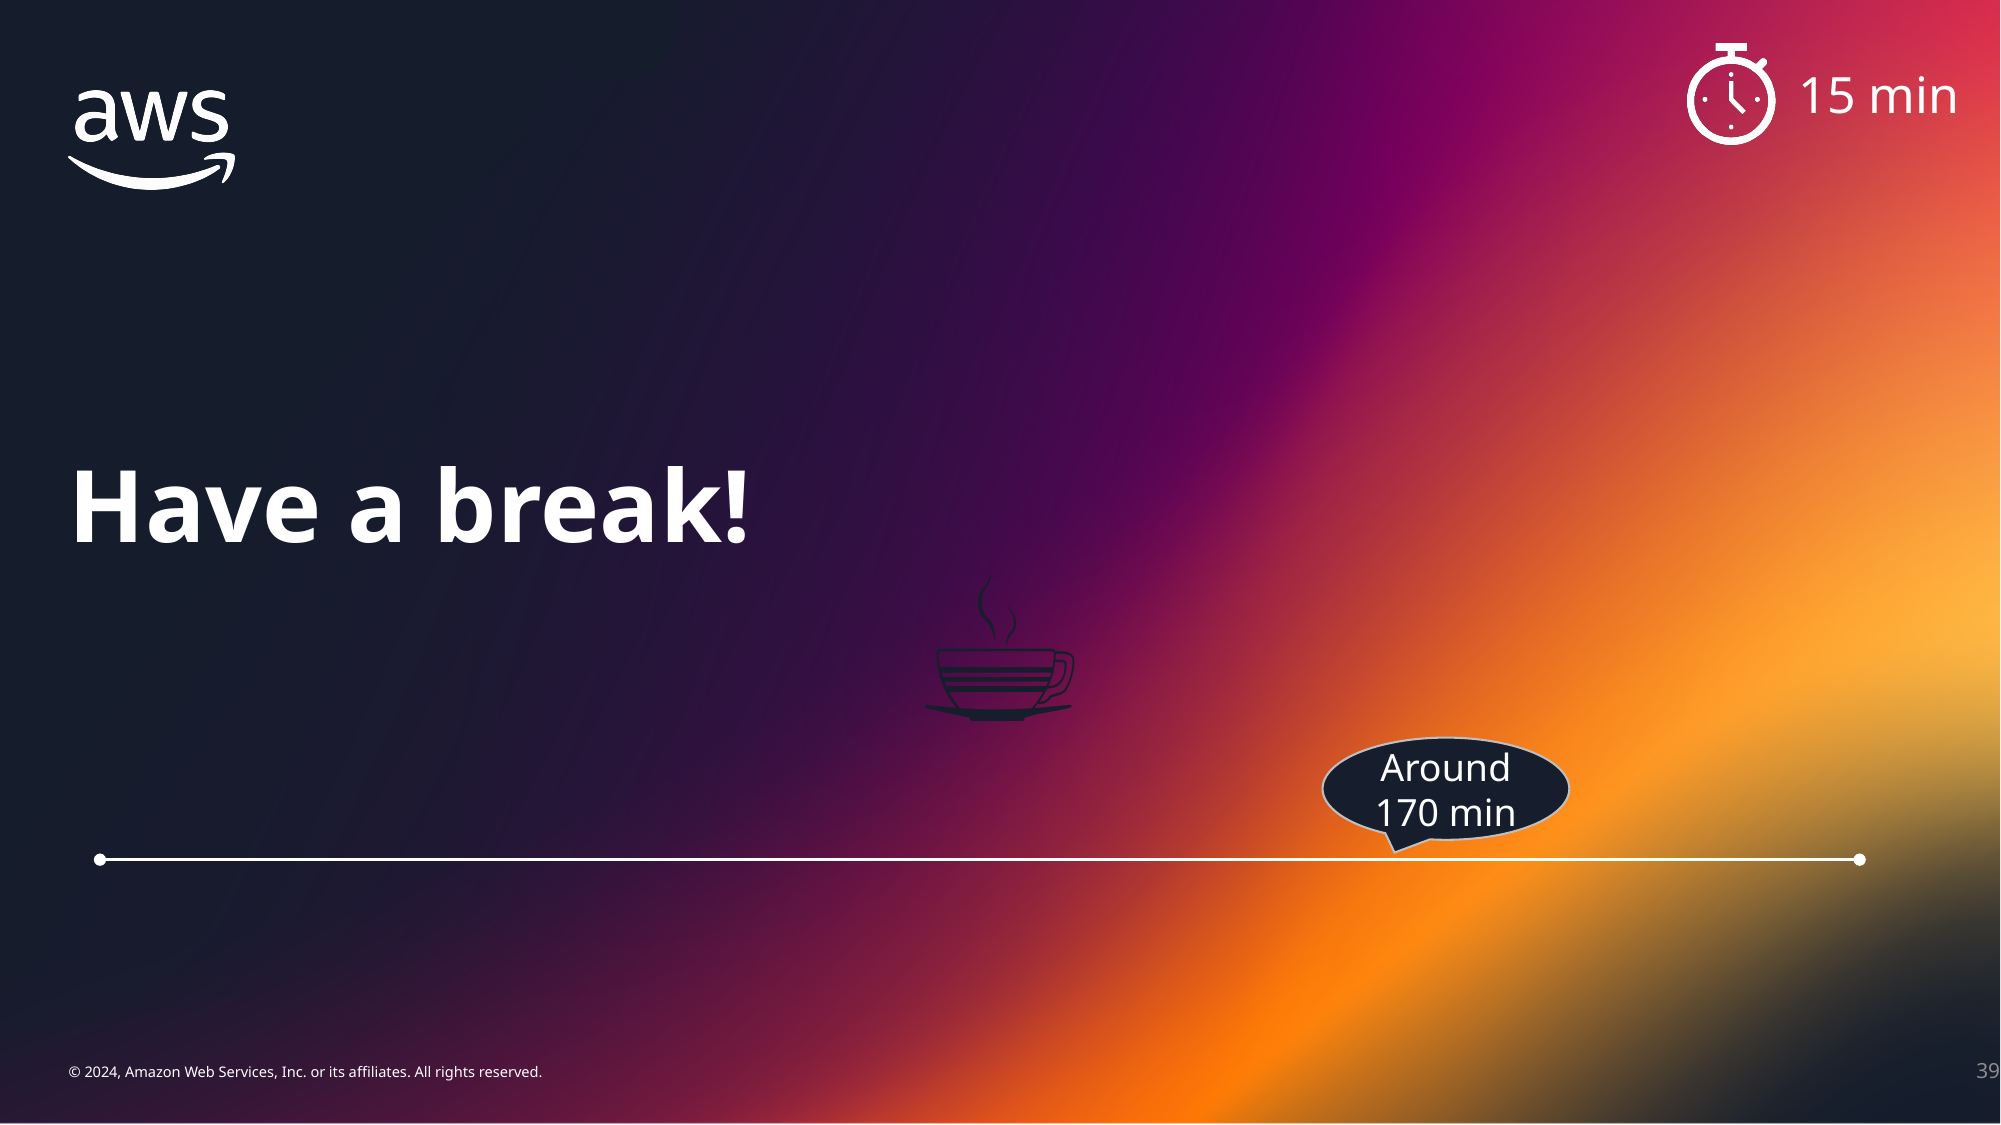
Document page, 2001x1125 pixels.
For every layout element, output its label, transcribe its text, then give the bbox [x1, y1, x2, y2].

text_box Around 170 min [1321, 736, 1571, 854]
slide_number 39 [1550, 1041, 2000, 1102]
title Have a break! [68, 449, 1182, 574]
picture [0, 0, 2001, 1125]
text_box 15 min [1794, 56, 1983, 131]
text_box ☕ [496, 514, 1504, 769]
